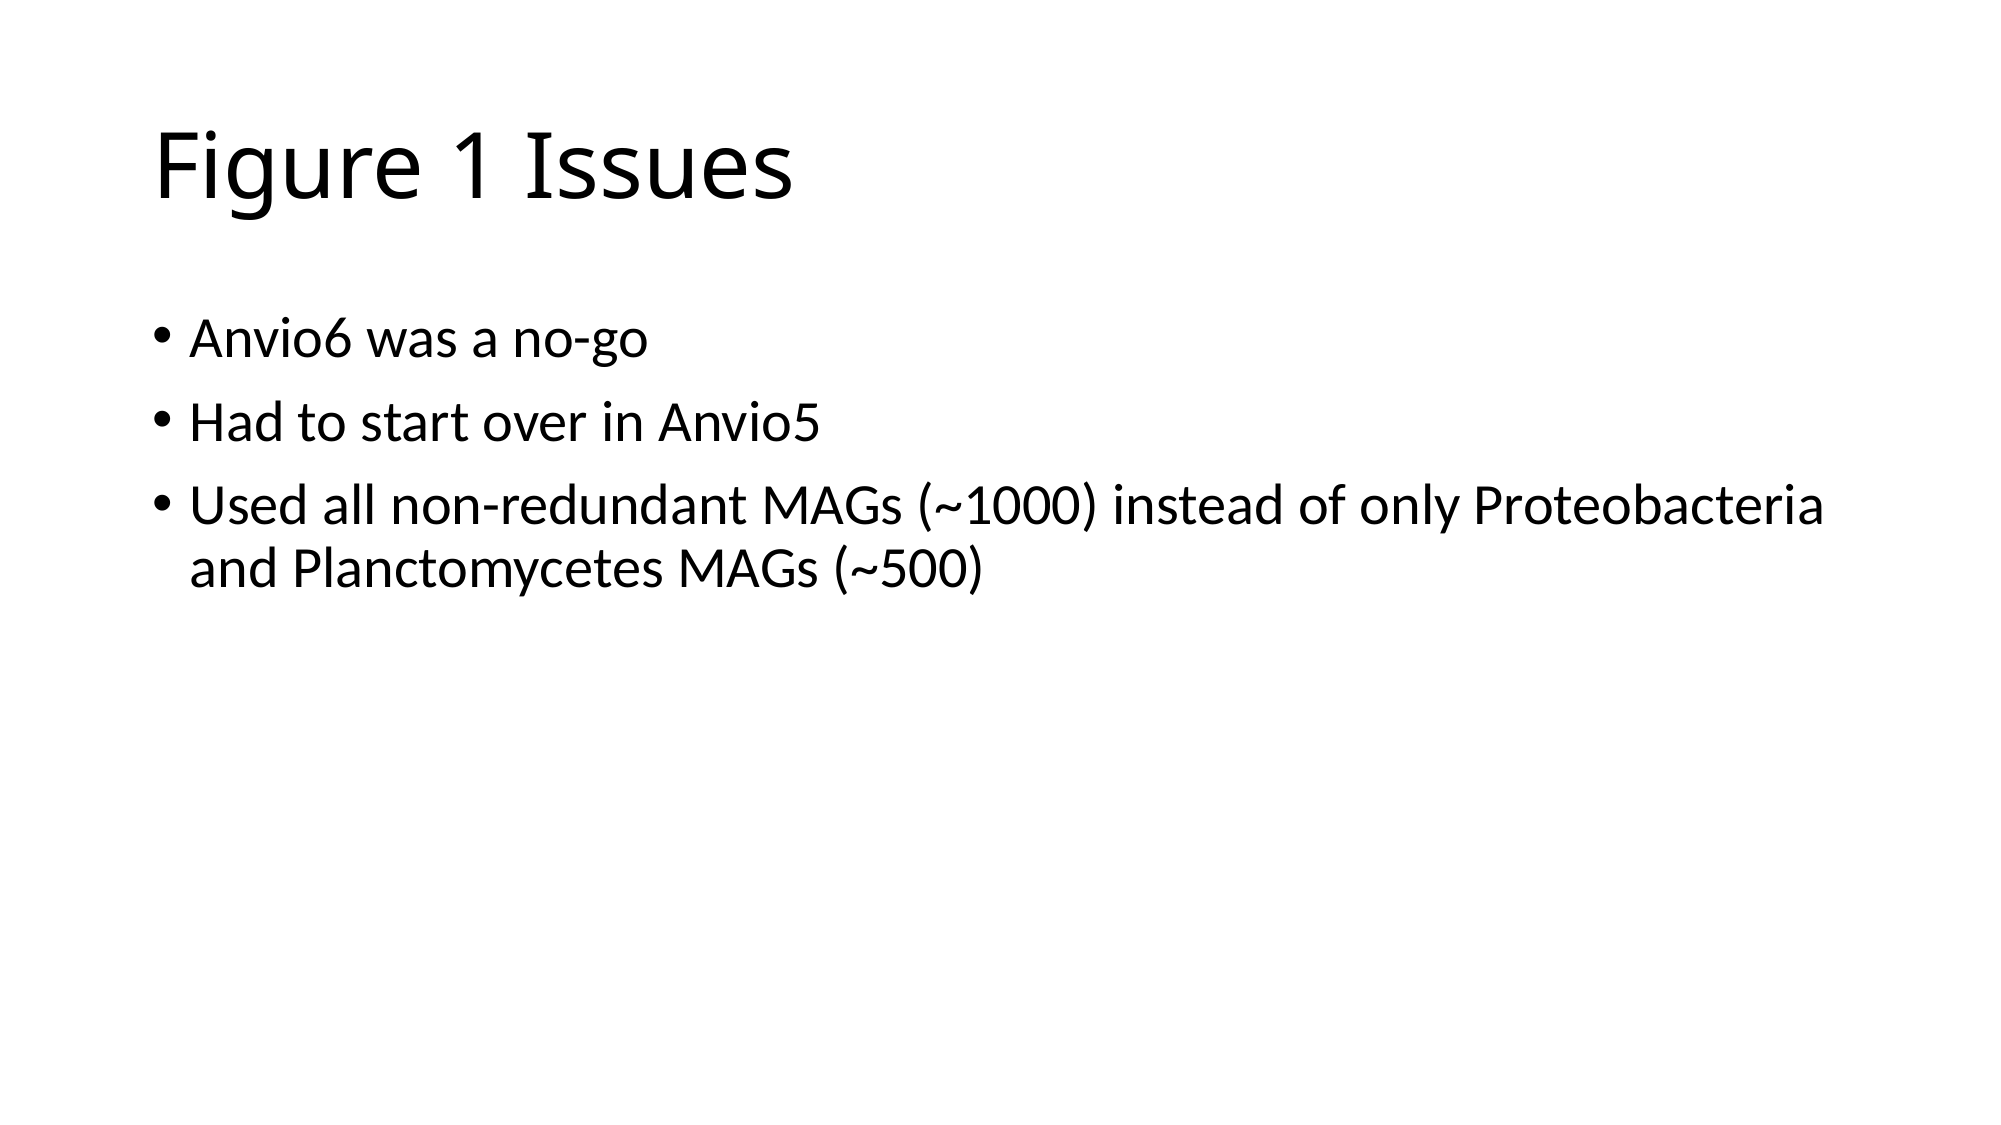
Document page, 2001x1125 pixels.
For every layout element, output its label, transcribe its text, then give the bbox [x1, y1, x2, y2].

title Figure 1 Issues [137, 59, 1863, 278]
list Anvio6 was a no-go Had to start over in Anvio5 Used all non-redundant MAGs (~1000) instead of only Proteobacteria and Planctomycetes MAGs (~500) [137, 299, 1863, 1014]
